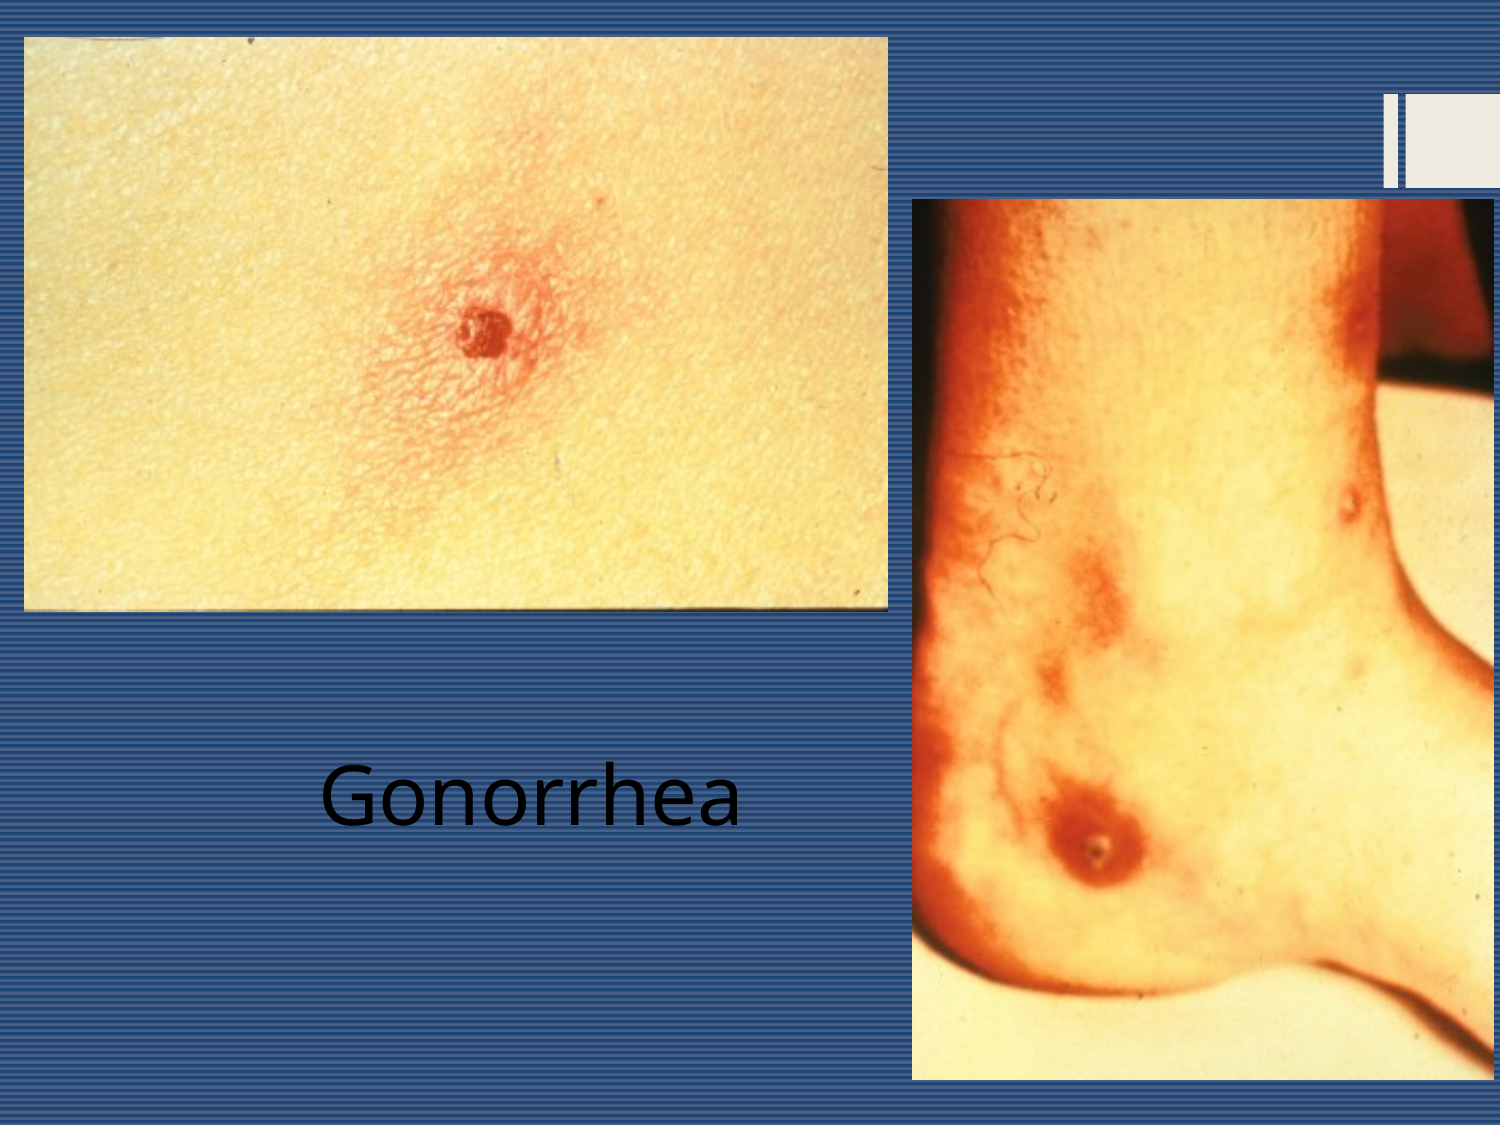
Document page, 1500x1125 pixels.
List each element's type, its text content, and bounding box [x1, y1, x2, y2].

text_box Gonorrhea [303, 734, 782, 850]
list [911, 199, 1494, 1081]
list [24, 36, 888, 612]
